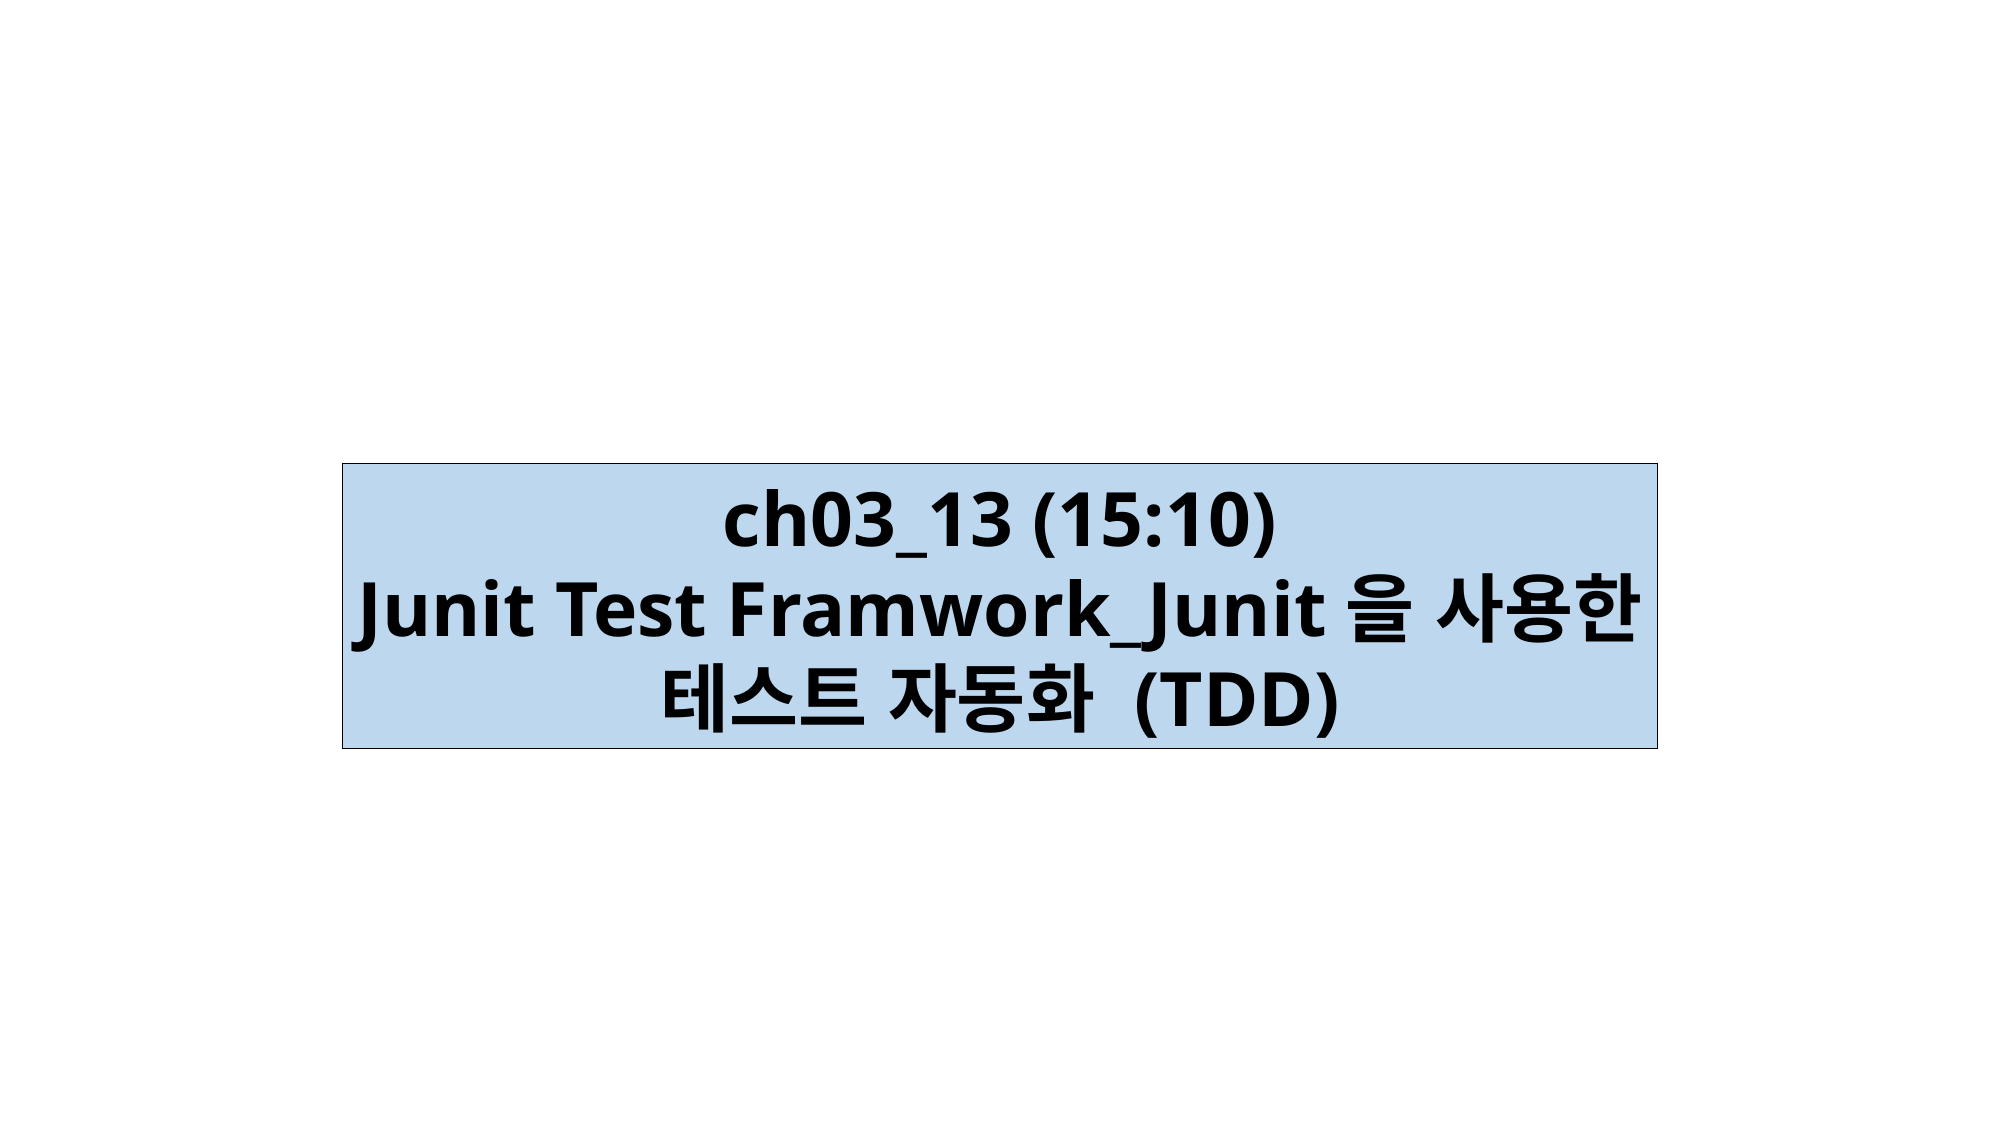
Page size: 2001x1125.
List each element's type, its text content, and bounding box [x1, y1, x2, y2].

text_box ch03_13 (15:10) Junit Test Framwork_Junit을 사용한 테스트 자동화 (TDD) [342, 463, 1658, 749]
